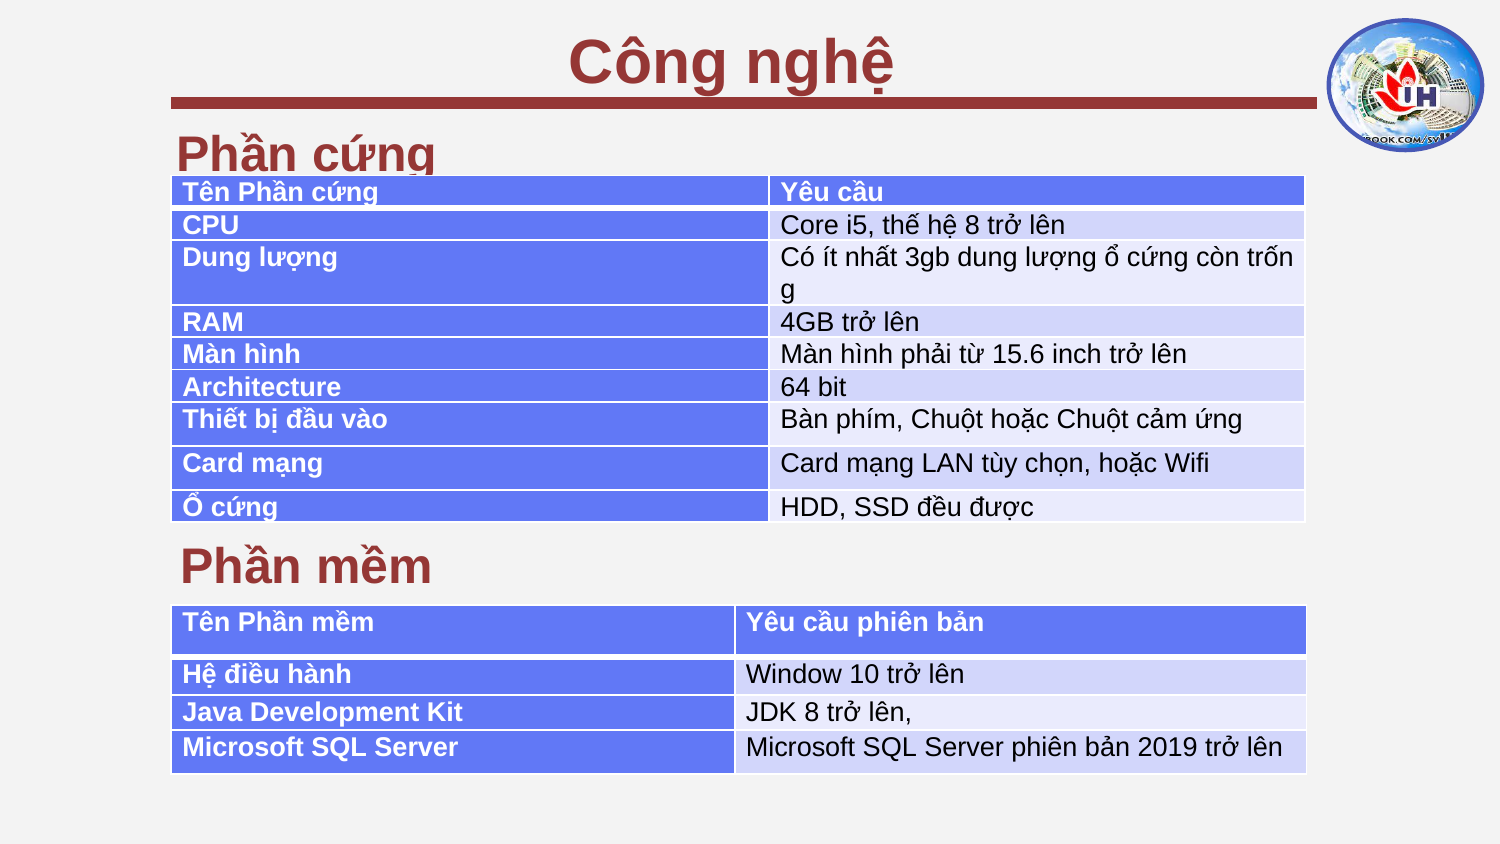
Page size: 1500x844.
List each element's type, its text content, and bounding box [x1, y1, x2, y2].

table_cell Màn hình [172, 338, 768, 369]
text_box Công nghệ [159, 20, 1306, 163]
table_cell Core i5, thế hệ 8 trở lên [770, 211, 1304, 239]
table_cell Thiết bị đầu vào [172, 403, 768, 445]
table_cell Card mạng [172, 447, 768, 489]
table_cell Card mạng LAN tùy chọn, hoặc Wifi [770, 447, 1304, 489]
text_box [1326, 18, 1485, 153]
table_cell Java Development Kit [172, 696, 734, 729]
table_cell Window 10 trở lên [736, 660, 1306, 694]
table_header Yêu cầu phiên bản [736, 606, 1306, 654]
table_header Tên Phần cứng [172, 176, 768, 205]
table_cell JDK 8 trở lên, [736, 696, 1306, 729]
table_cell Ổ cứng [172, 491, 768, 521]
table_header Tên Phần mềm [172, 606, 734, 654]
table_cell Architecture [172, 370, 768, 401]
table_cell Bàn phím, Chuột hoặc Chuột cảm ứng [770, 403, 1304, 445]
table_cell CPU [172, 211, 768, 239]
table_cell Dung lượng [172, 241, 768, 304]
table_cell Màn hình phải từ 15.6 inch trở lên [770, 338, 1304, 369]
table_cell RAM [172, 306, 768, 336]
text_box Phần cứng [121, 117, 492, 186]
table_cell HDD, SSD đều được [770, 491, 1304, 521]
table_cell 64 bit [770, 370, 1304, 401]
table_cell Có ít nhất 3gb dung lượng ổ cứng còn trống [770, 241, 1304, 304]
table_cell Microsoft SQL Server [172, 731, 734, 773]
table_cell 4GB trở lên [770, 306, 1304, 336]
table_cell Microsoft SQL Server phiên bản 2019 trở lên [736, 731, 1306, 773]
table_header Yêu cầu [770, 176, 1304, 205]
table_cell Hệ điều hành [172, 660, 734, 694]
text_box Phần mềm [121, 530, 492, 599]
